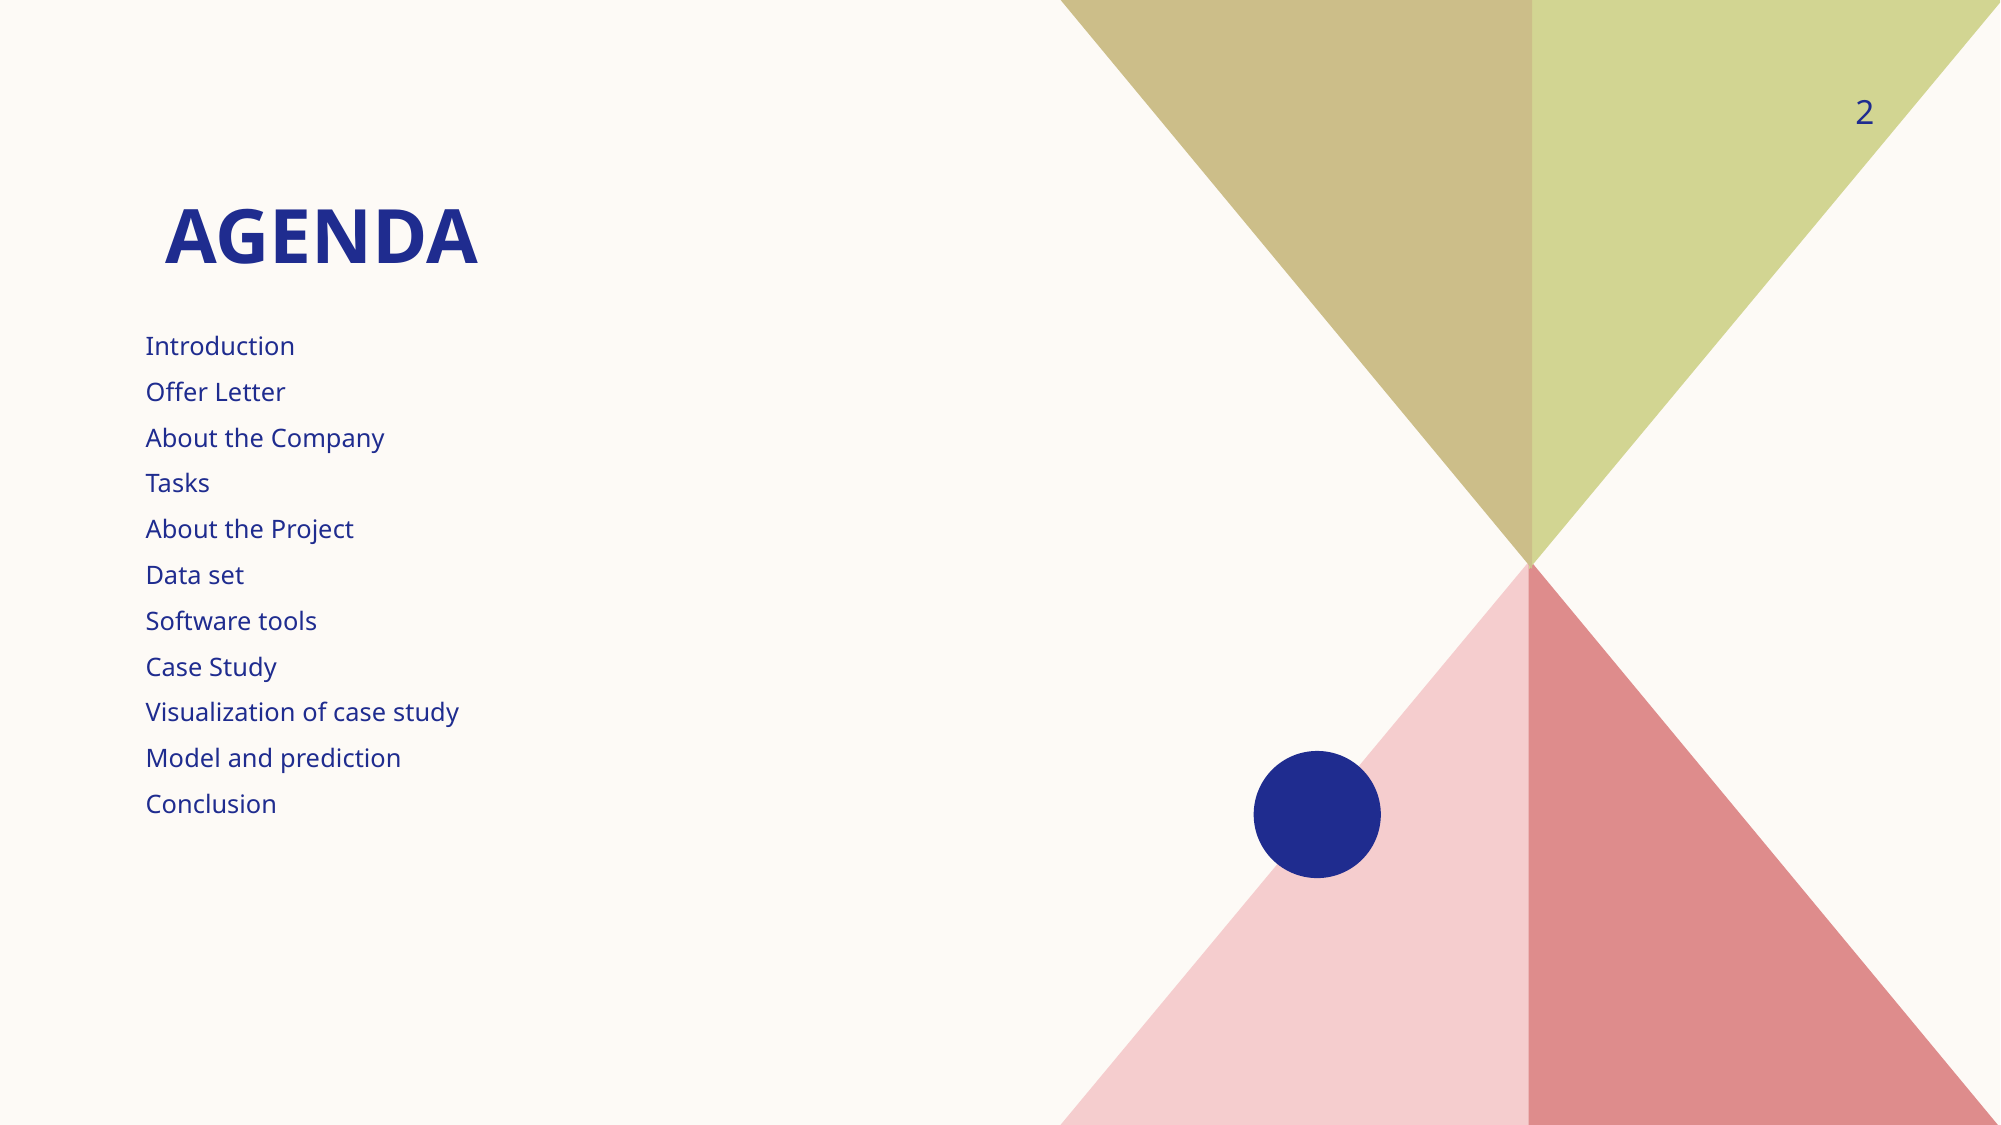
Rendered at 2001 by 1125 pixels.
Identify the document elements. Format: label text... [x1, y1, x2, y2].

title agenda [150, 173, 1230, 279]
list Introduction Offer Letter About the Company Tasks About the Project Data set Software tools Case Study Visualization of case study Model and prediction Conclusion [130, 314, 1211, 842]
slide_number 2 [1699, 75, 1875, 153]
